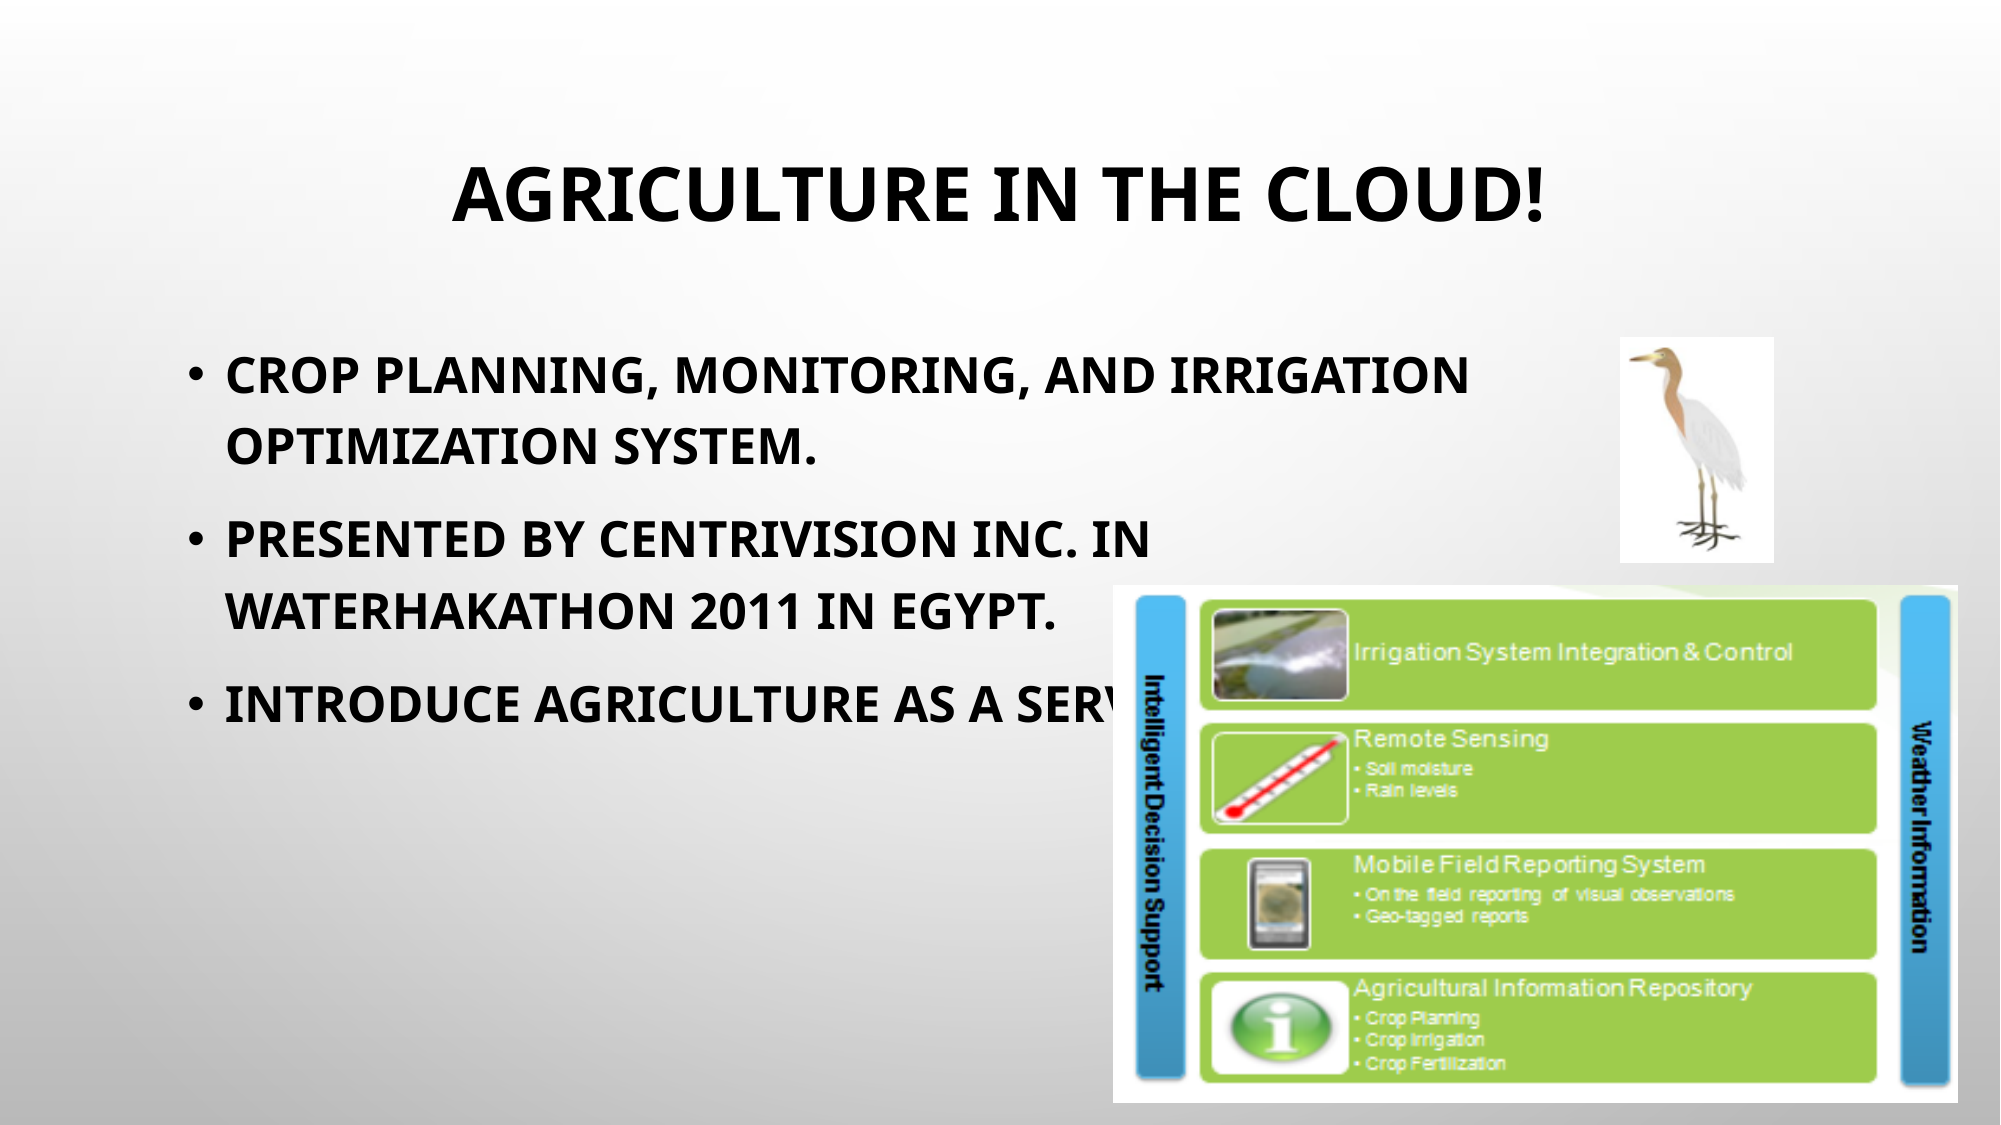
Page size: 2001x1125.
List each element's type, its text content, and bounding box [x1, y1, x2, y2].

picture [0, 0, 2000, 1125]
title AGRICULTURE in the Cloud! [149, 66, 1851, 328]
list Crop planning, monitoring, and irrigation optimization system. Presented by Centrivision Inc. in WATERHAKATHON 2011 in Egypt. Introduce Agriculture As A Service [172, 323, 1621, 884]
